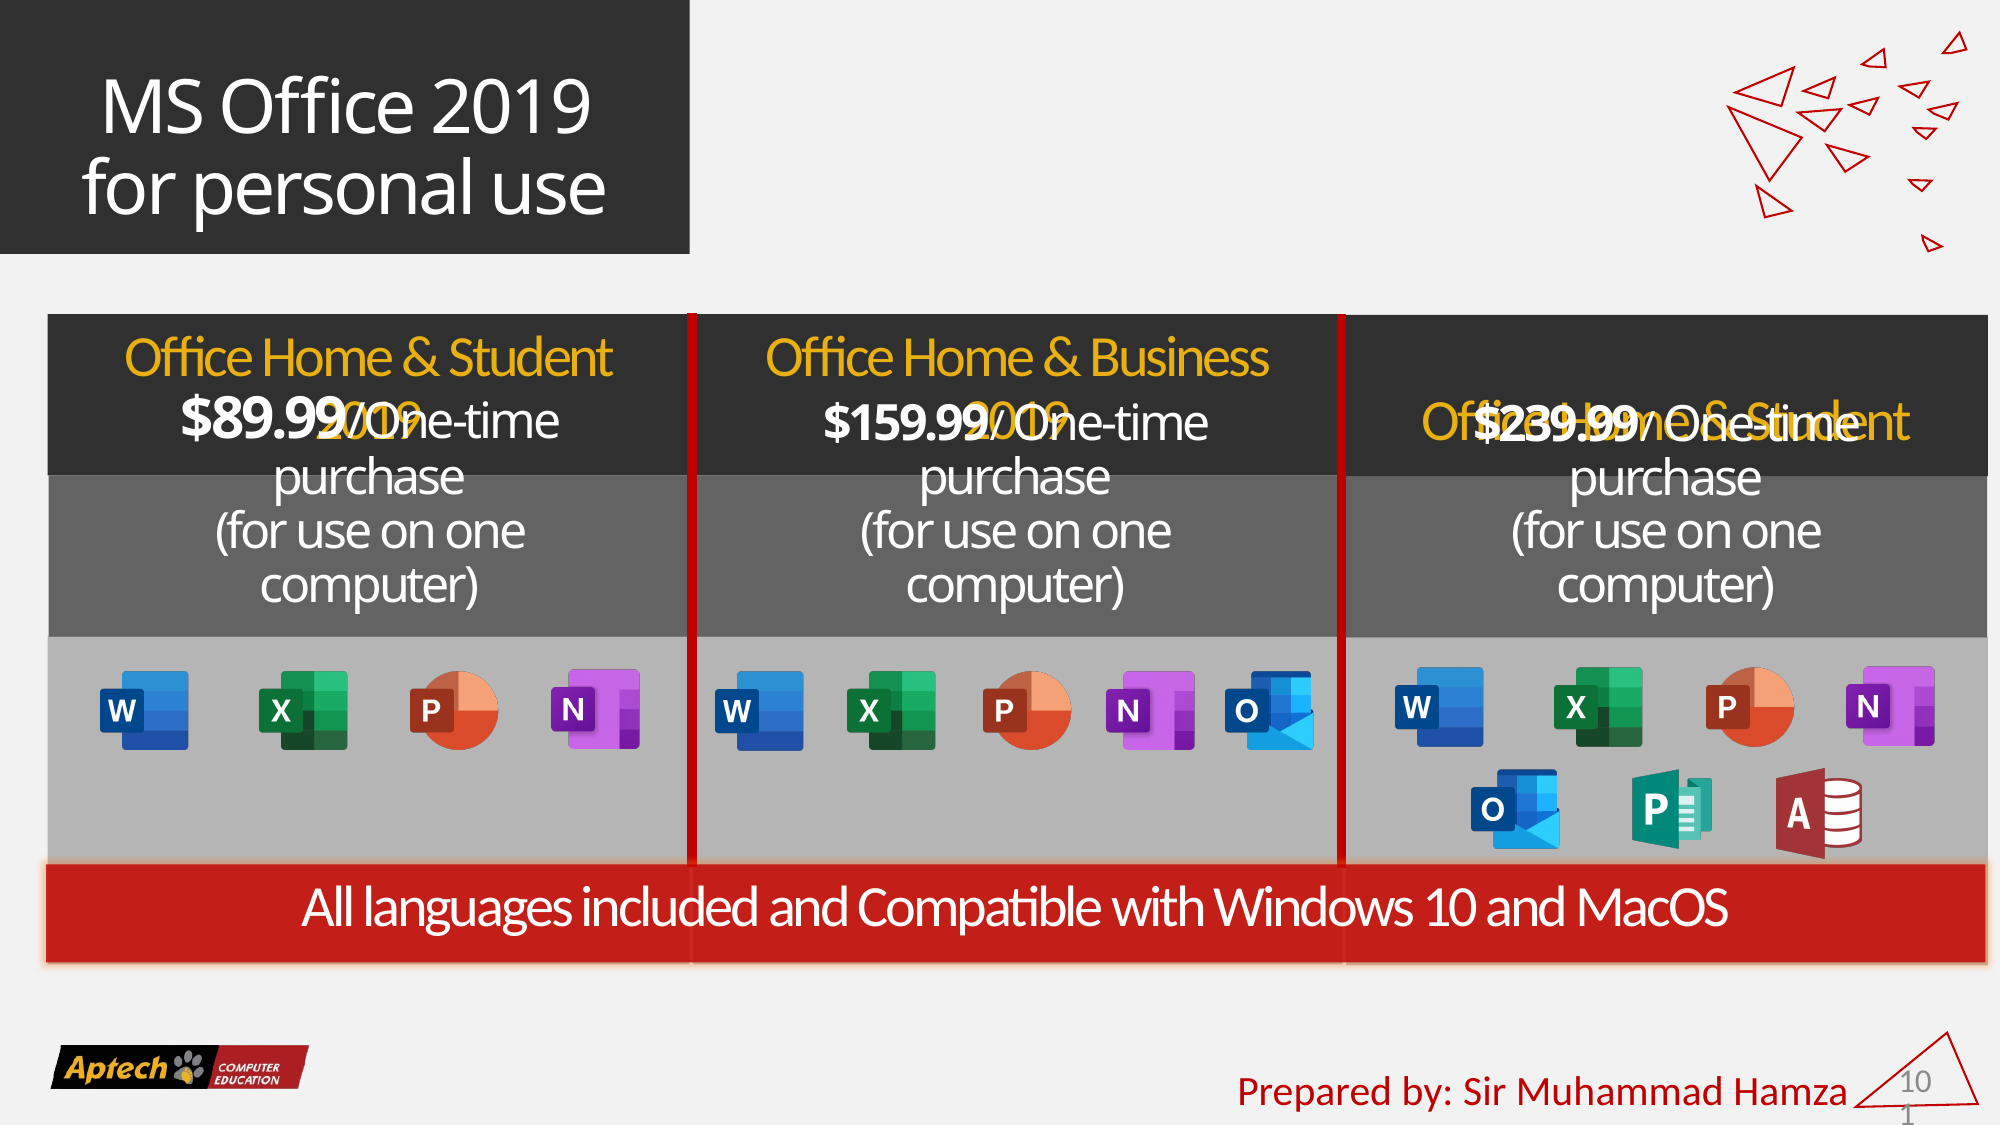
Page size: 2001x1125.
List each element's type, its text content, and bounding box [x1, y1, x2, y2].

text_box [692, 314, 1343, 965]
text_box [1724, 32, 1968, 252]
picture [1216, 658, 1322, 764]
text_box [47, 314, 691, 965]
picture [974, 658, 1080, 764]
picture [47, 965, 325, 1089]
picture [838, 658, 944, 764]
picture [250, 658, 356, 764]
picture [706, 658, 812, 764]
picture [1097, 658, 1203, 764]
picture [91, 658, 197, 764]
picture [401, 658, 507, 764]
footer Prepared by: Sir Muhammad Hamza [1205, 1059, 1881, 1120]
text_box [1940, 1030, 1951, 1037]
picture [1386, 654, 1803, 862]
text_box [1345, 314, 1989, 966]
text_box MS Office 2019 for personal use [0, 0, 690, 254]
picture [1837, 653, 1943, 759]
text_box [1957, 1053, 1980, 1106]
slide_number 101 [1883, 1037, 1957, 1120]
picture [1776, 768, 1862, 859]
picture [542, 656, 648, 762]
